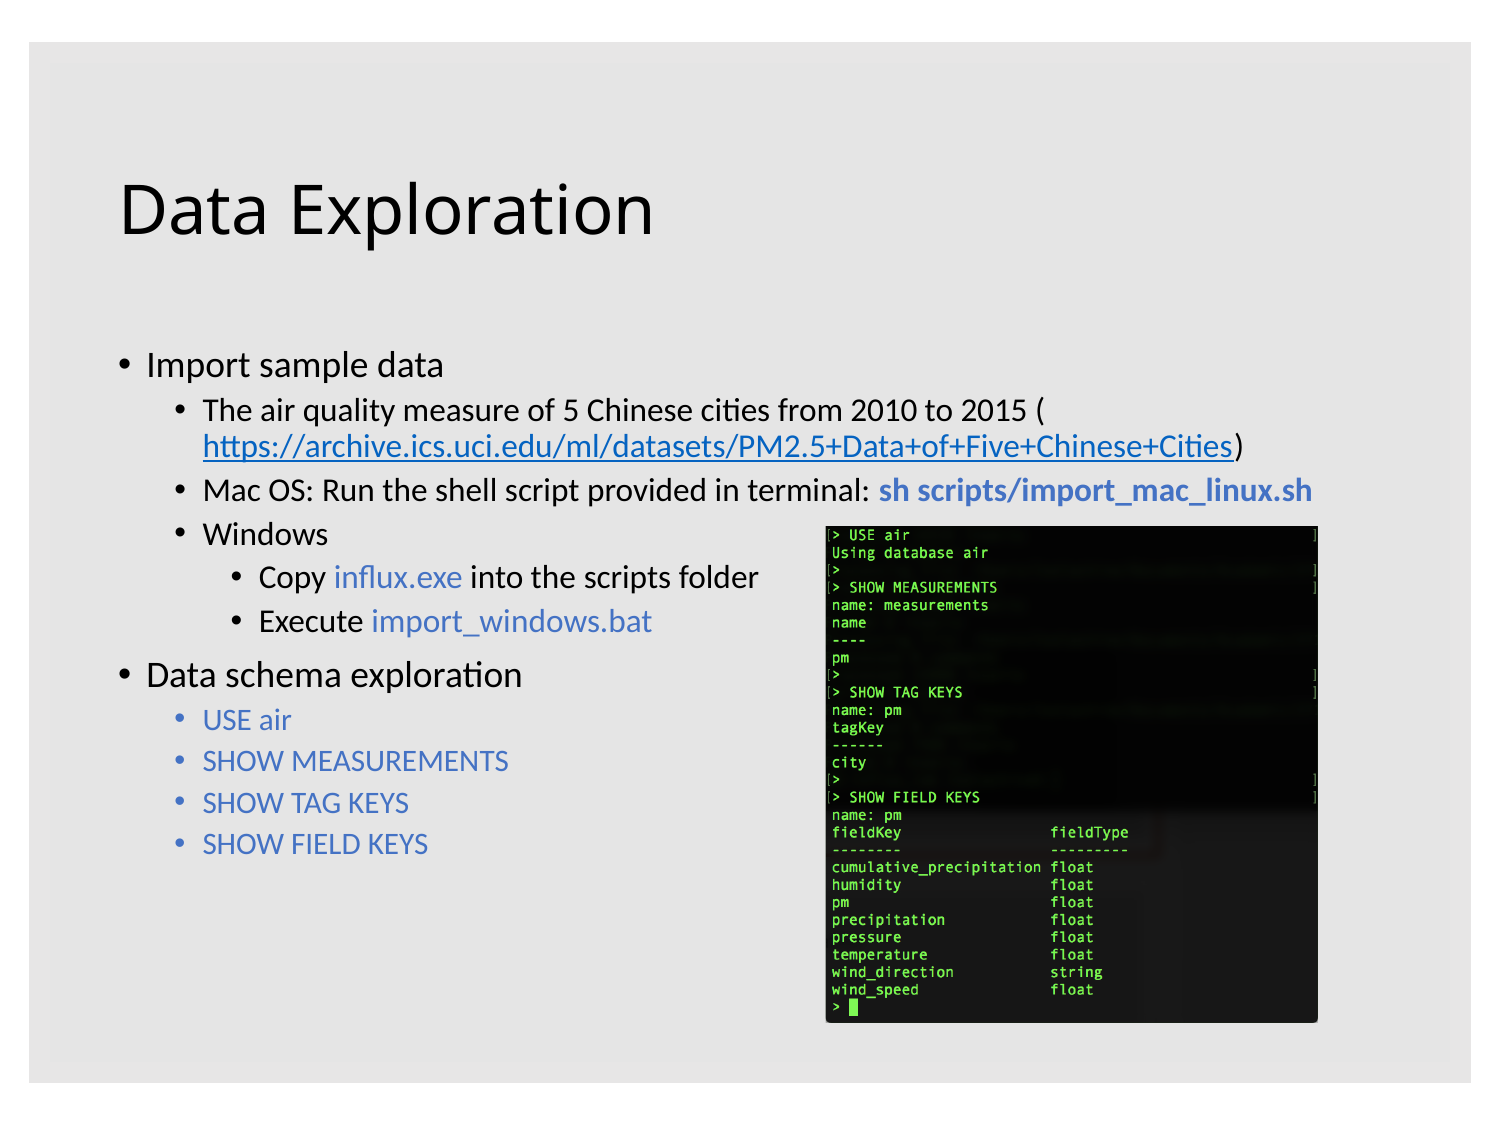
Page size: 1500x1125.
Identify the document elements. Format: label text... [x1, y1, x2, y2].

text_box [38, 51, 1461, 1073]
list Import sample data The air quality measure of 5 Chinese cities from 2010 to 2015 (https://archive.ics.uci.edu/ml/datasets/PM2.5+Data+of+Five+Chinese+Cities) Mac OS: Run the shell script provided in terminal: sh scripts/import_mac_linux.sh Windows Copy influx.exe into the scripts folder Execute import_windows.bat Data schema exploration USE air SHOW MEASUREMENTS SHOW TAG KEYS SHOW FIELD KEYS [103, 337, 1397, 973]
picture [825, 526, 1318, 1023]
title Data Exploration [103, 103, 1397, 322]
